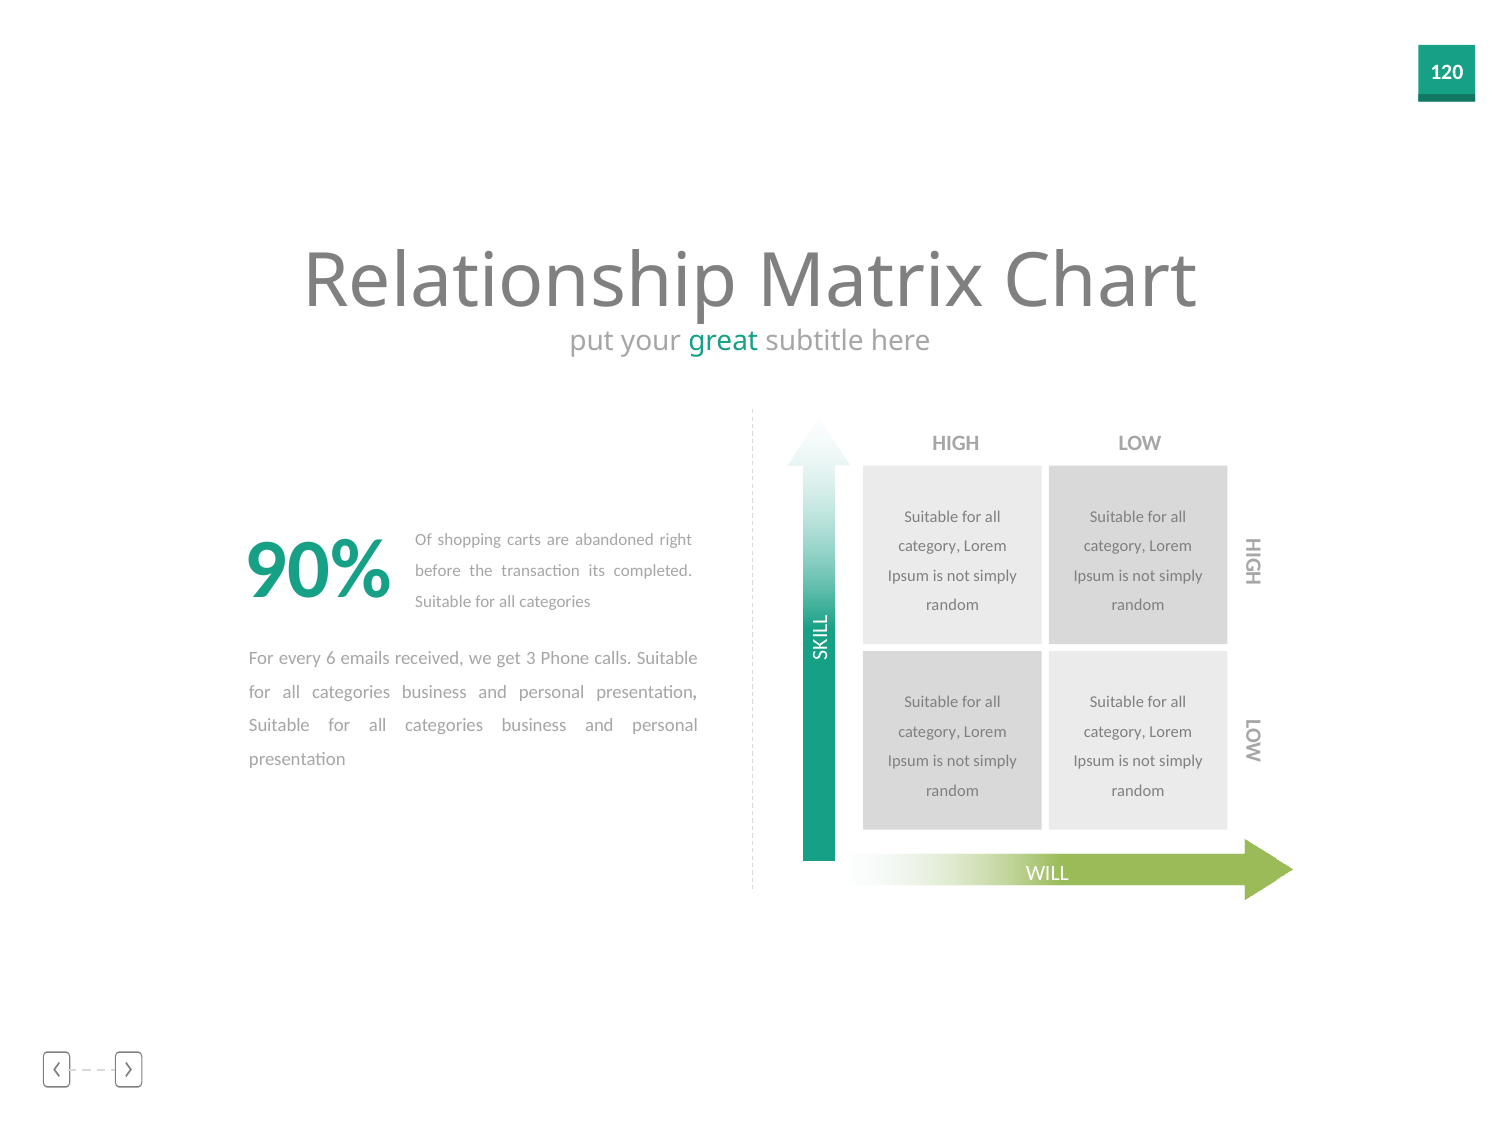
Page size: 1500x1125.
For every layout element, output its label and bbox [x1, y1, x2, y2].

text_box [1234, 523, 1276, 601]
text_box [230, 506, 708, 623]
text_box [917, 420, 995, 462]
text_box [1103, 420, 1177, 462]
text_box [287, 224, 1213, 364]
text_box [1234, 704, 1276, 778]
text_box [862, 465, 1043, 645]
text_box [862, 650, 1043, 831]
text_box [1048, 465, 1228, 645]
text_box [787, 417, 1293, 900]
text_box [1048, 650, 1228, 831]
text_box [234, 626, 712, 777]
